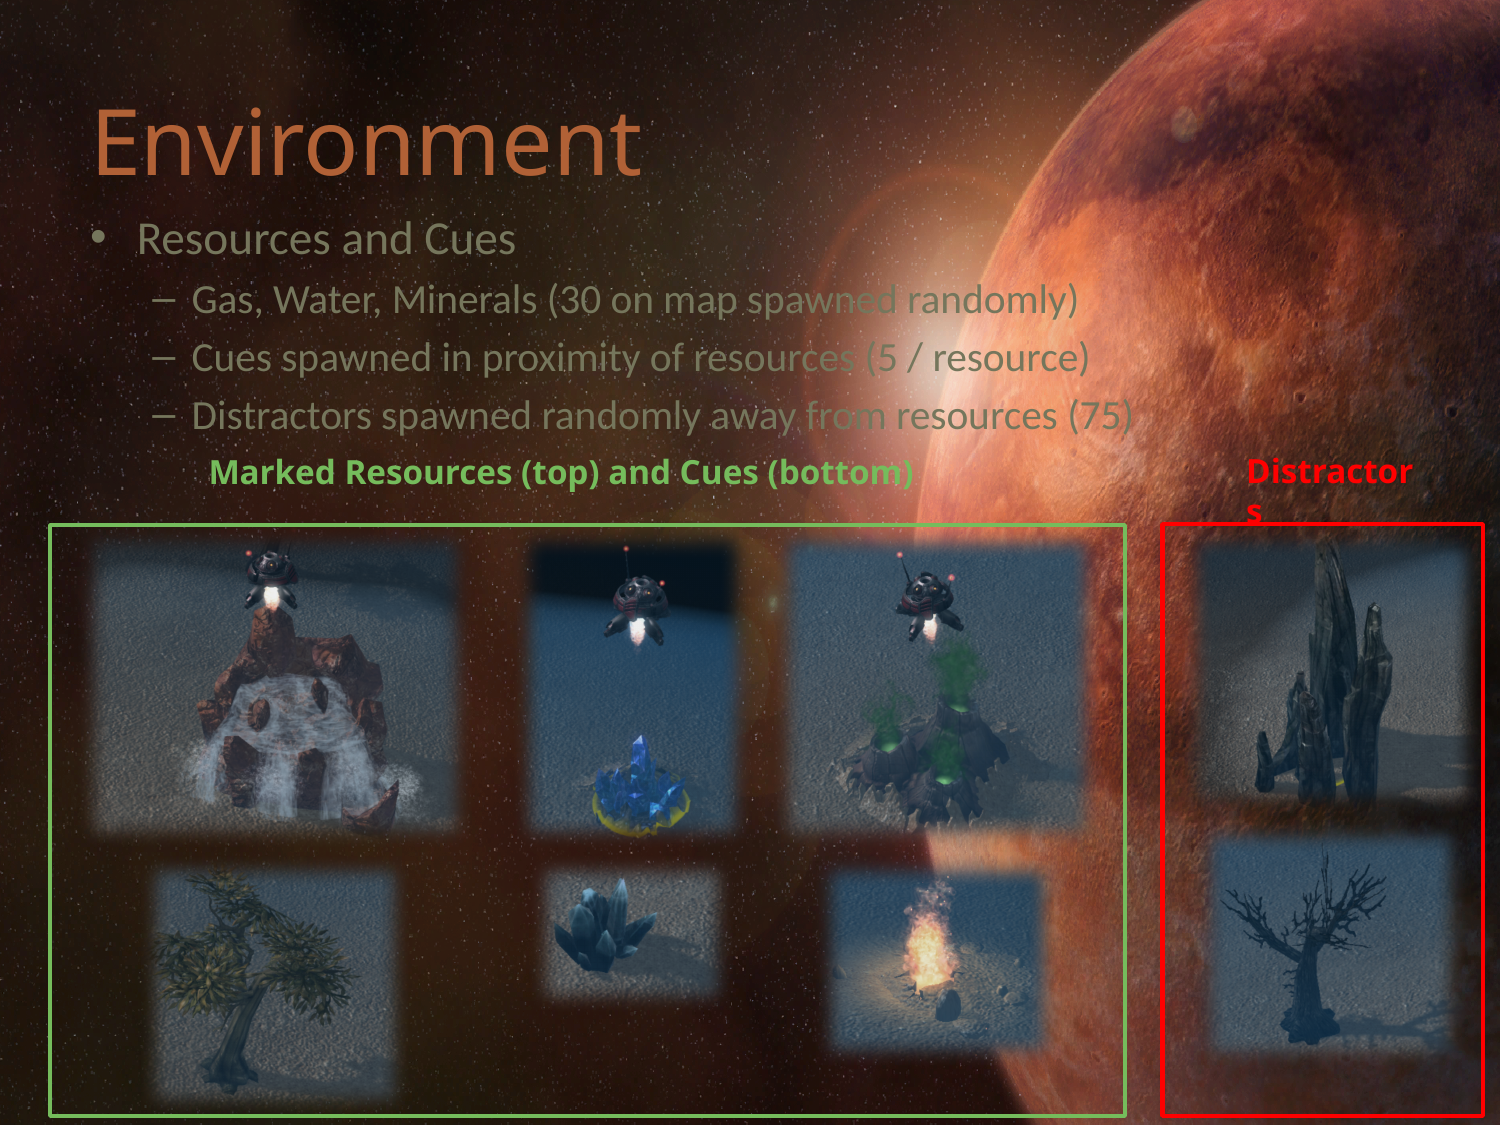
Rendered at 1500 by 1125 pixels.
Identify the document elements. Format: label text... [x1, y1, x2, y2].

title Environment [75, 45, 1425, 200]
picture [0, 0, 1500, 1125]
text_box [417, 523, 1127, 1118]
text_box Marked Resources (top) and Cues (bottom) [193, 443, 982, 499]
text_box [48, 523, 131, 1118]
list Resources and Cues Gas, Water, Minerals (30 on map spawned randomly) Cues spawned in proximity of resources (5 / resource) Distractors spawned randomly away from resources (75) [75, 200, 1425, 450]
text_box [1160, 522, 1485, 1118]
text_box Distractors [1231, 442, 1432, 523]
